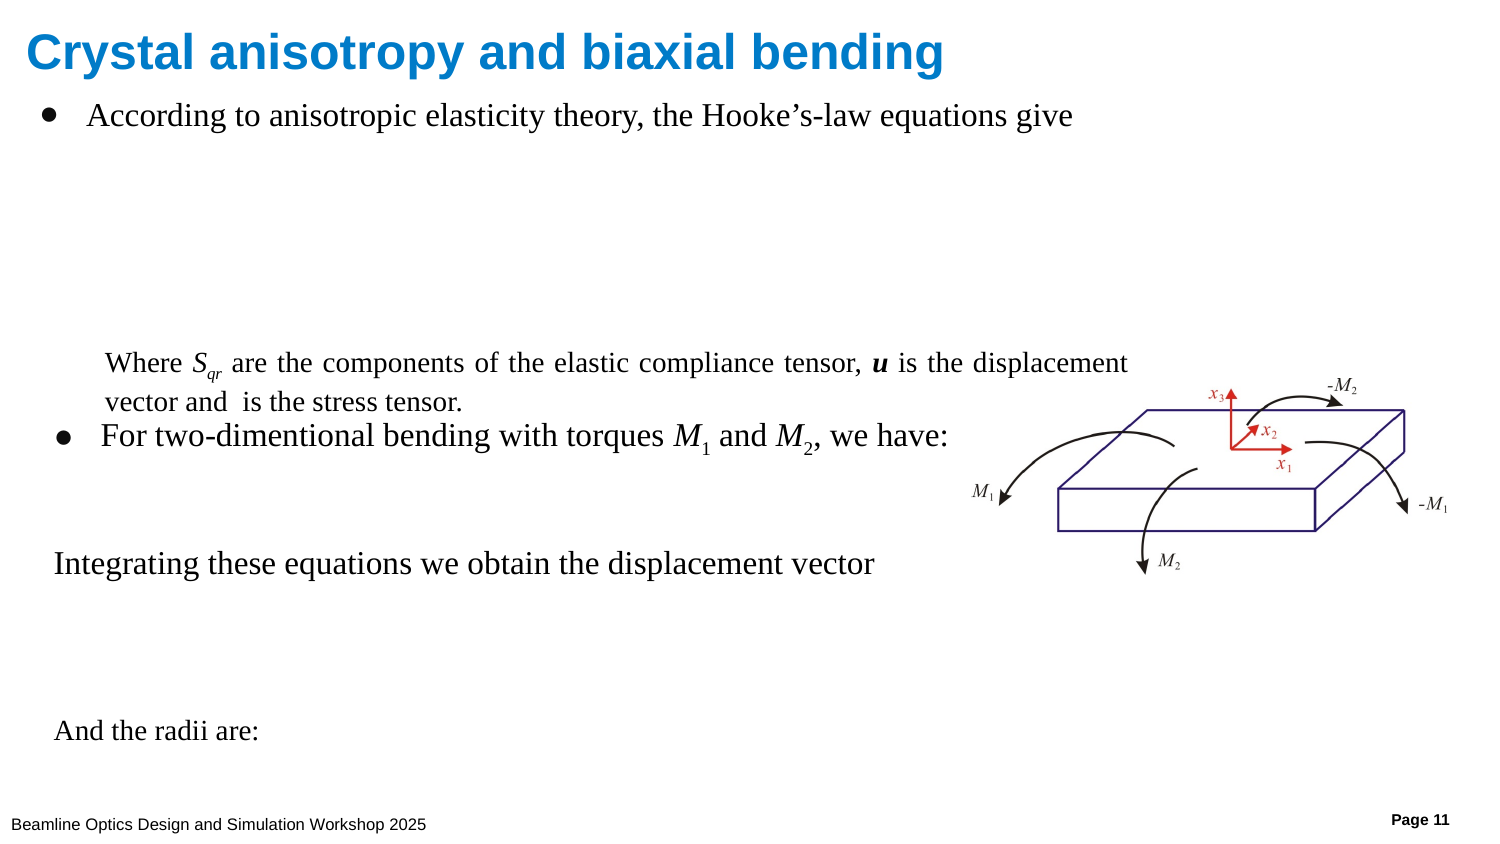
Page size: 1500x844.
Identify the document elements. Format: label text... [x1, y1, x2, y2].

title Crystal anisotropy and biaxial bending [11, 0, 1461, 139]
text_box Beamline Optics Design and Simulation Workshop 2025 [11, 813, 437, 837]
picture [971, 378, 1447, 576]
